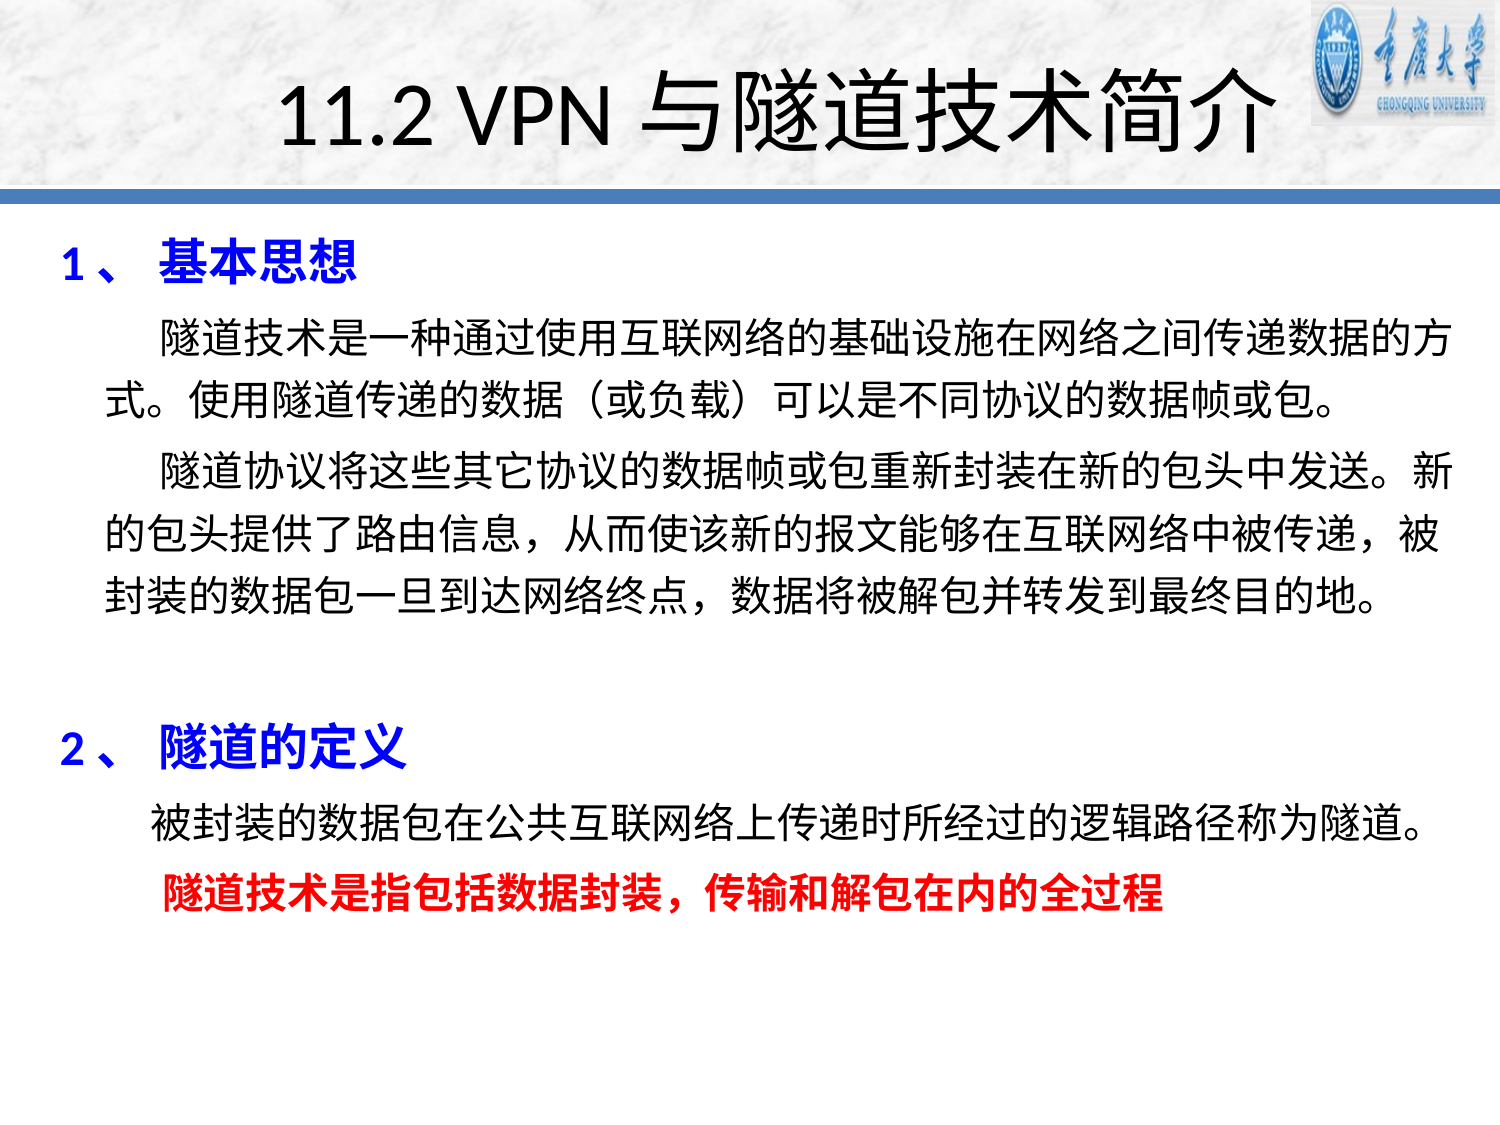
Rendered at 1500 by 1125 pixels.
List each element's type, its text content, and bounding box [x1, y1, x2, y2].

picture [1311, 0, 1495, 126]
title 11.2 VPN与隧道技术简介 [137, 34, 1417, 184]
list 1、 基本思想 隧道技术是一种通过使用互联网络的基础设施在网络之间传递数据的方式。使用隧道传递的数据（或负载）可以是不同协议的数据帧或包。 隧道协议将这些其它协议的数据帧或包重新封装在新的包头中发送。新的包头提供了路由信息，从而使该新的报文能够在互联网络中被传递，被封装的数据包一旦到达网络终点，数据将被解包并转发到最终目的地。 2、 隧道的定义 被封装的数据包在公共互联网络上传递时所经过的逻辑路径称为隧道。 隧道技术是指包括数据封装，传输和解包在内的全过程 [33, 208, 1478, 984]
